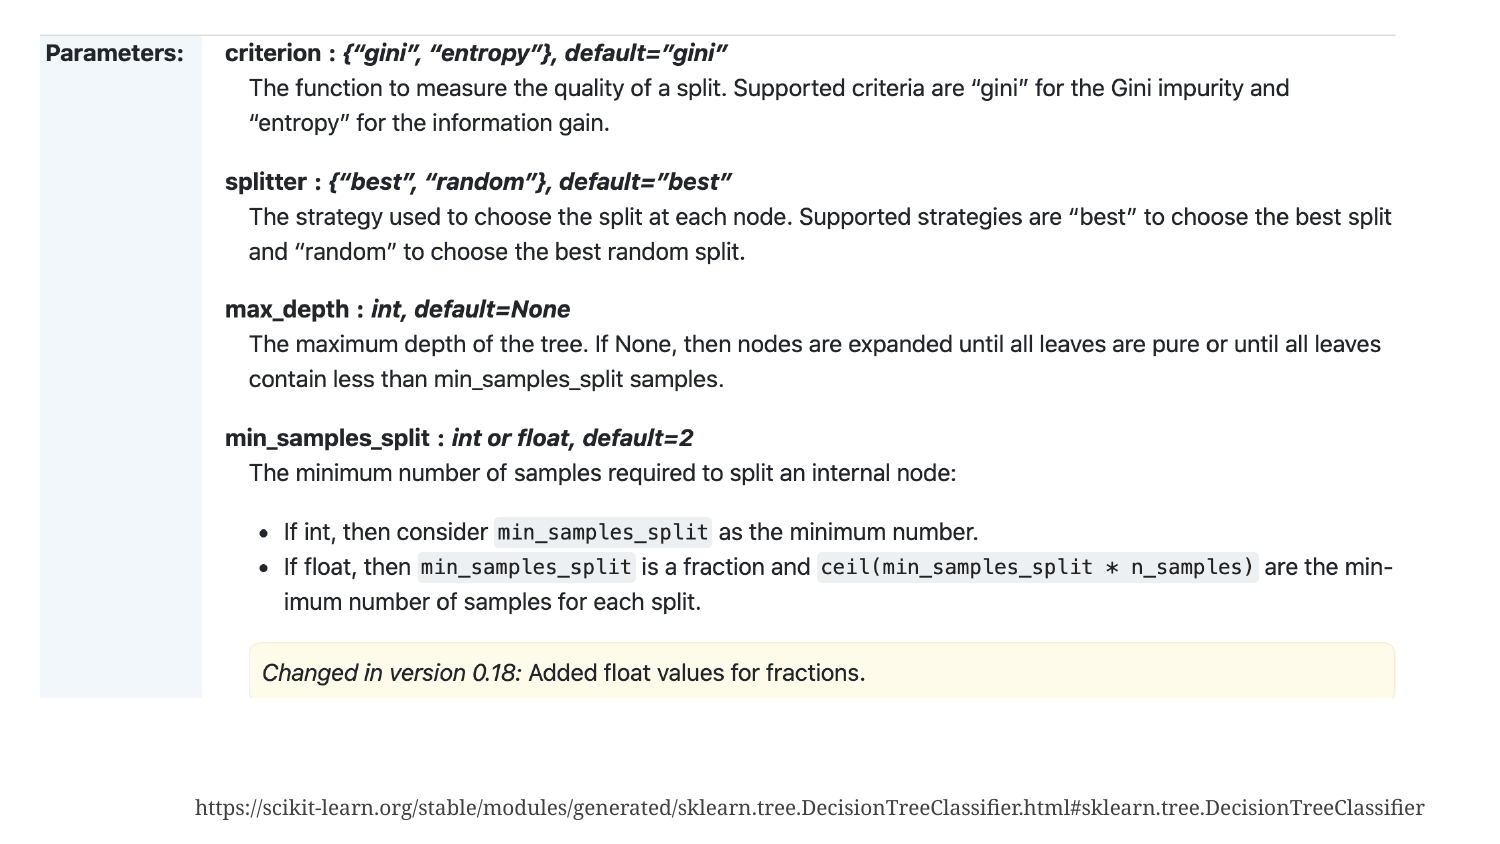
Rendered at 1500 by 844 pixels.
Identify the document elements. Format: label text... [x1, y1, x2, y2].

text_box https://scikit-learn.org/stable/modules/generated/sklearn.tree.DecisionTreeClassifier.html#sklearn.tree.DecisionTreeClassifier [180, 786, 1452, 827]
picture [17, 25, 1418, 698]
